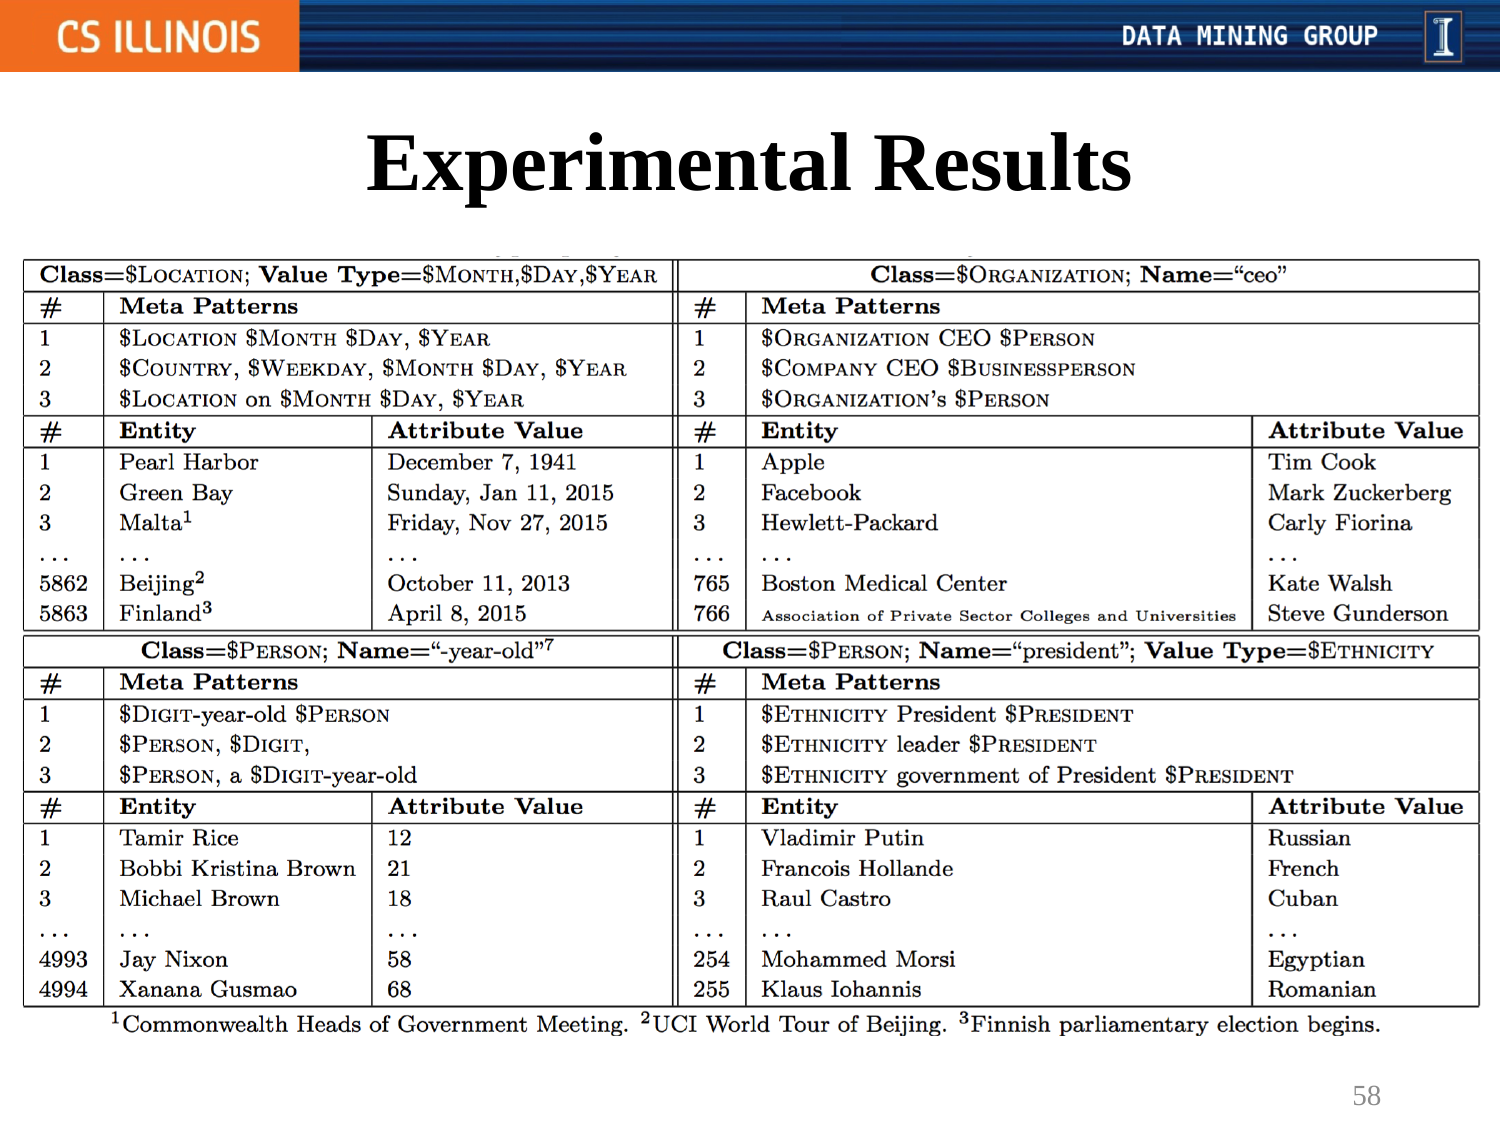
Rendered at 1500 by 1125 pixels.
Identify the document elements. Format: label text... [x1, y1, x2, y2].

slide_number 58 [1059, 1074, 1397, 1113]
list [19, 256, 1483, 1036]
picture [0, 0, 1500, 72]
title Experimental Results [103, 100, 1397, 227]
